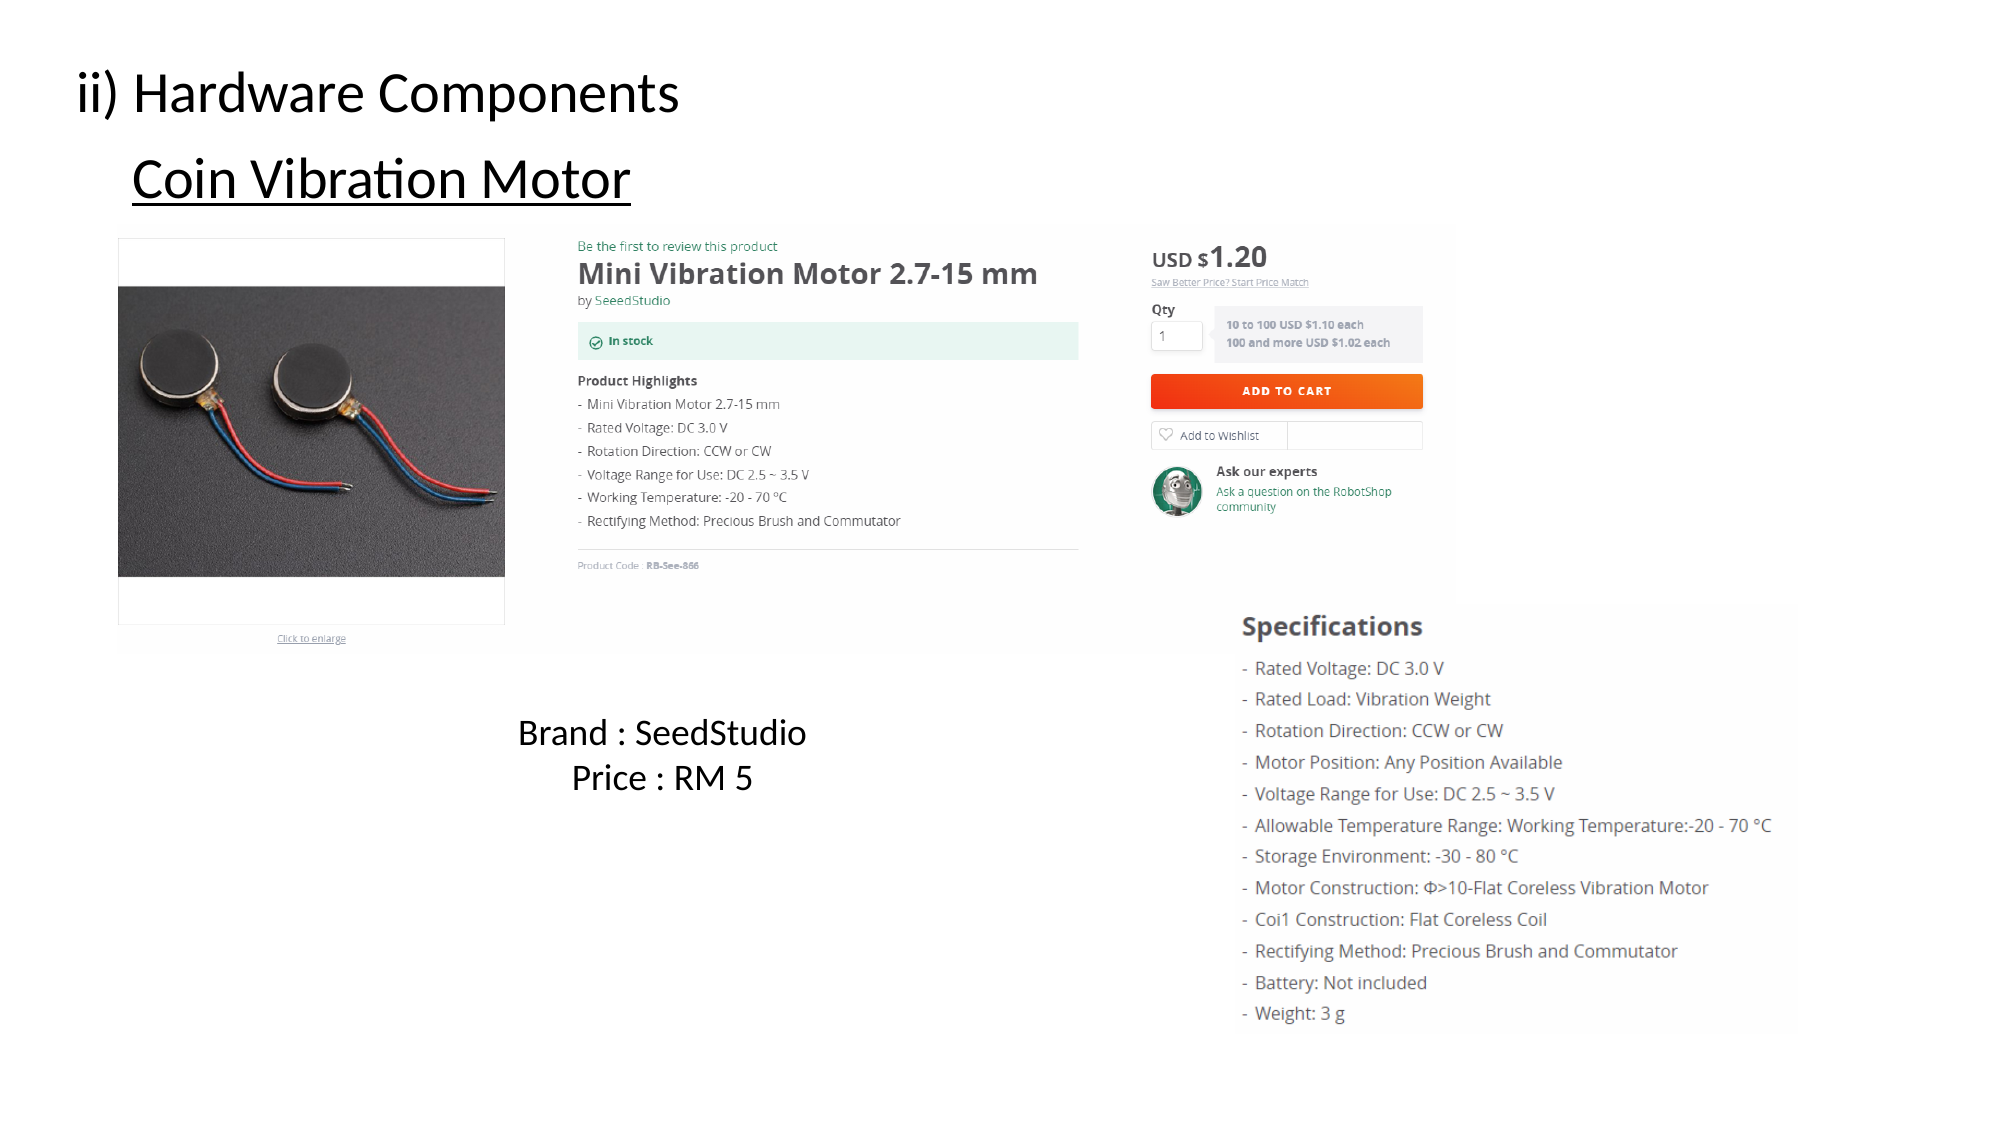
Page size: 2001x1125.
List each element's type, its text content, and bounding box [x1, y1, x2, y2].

picture [117, 224, 1798, 1034]
text_box Brand : SeedStudio Price : RM 5 [440, 700, 886, 805]
text_box Coin Vibration Motor [117, 132, 653, 218]
text_box ii) Hardware Components [61, 47, 777, 132]
